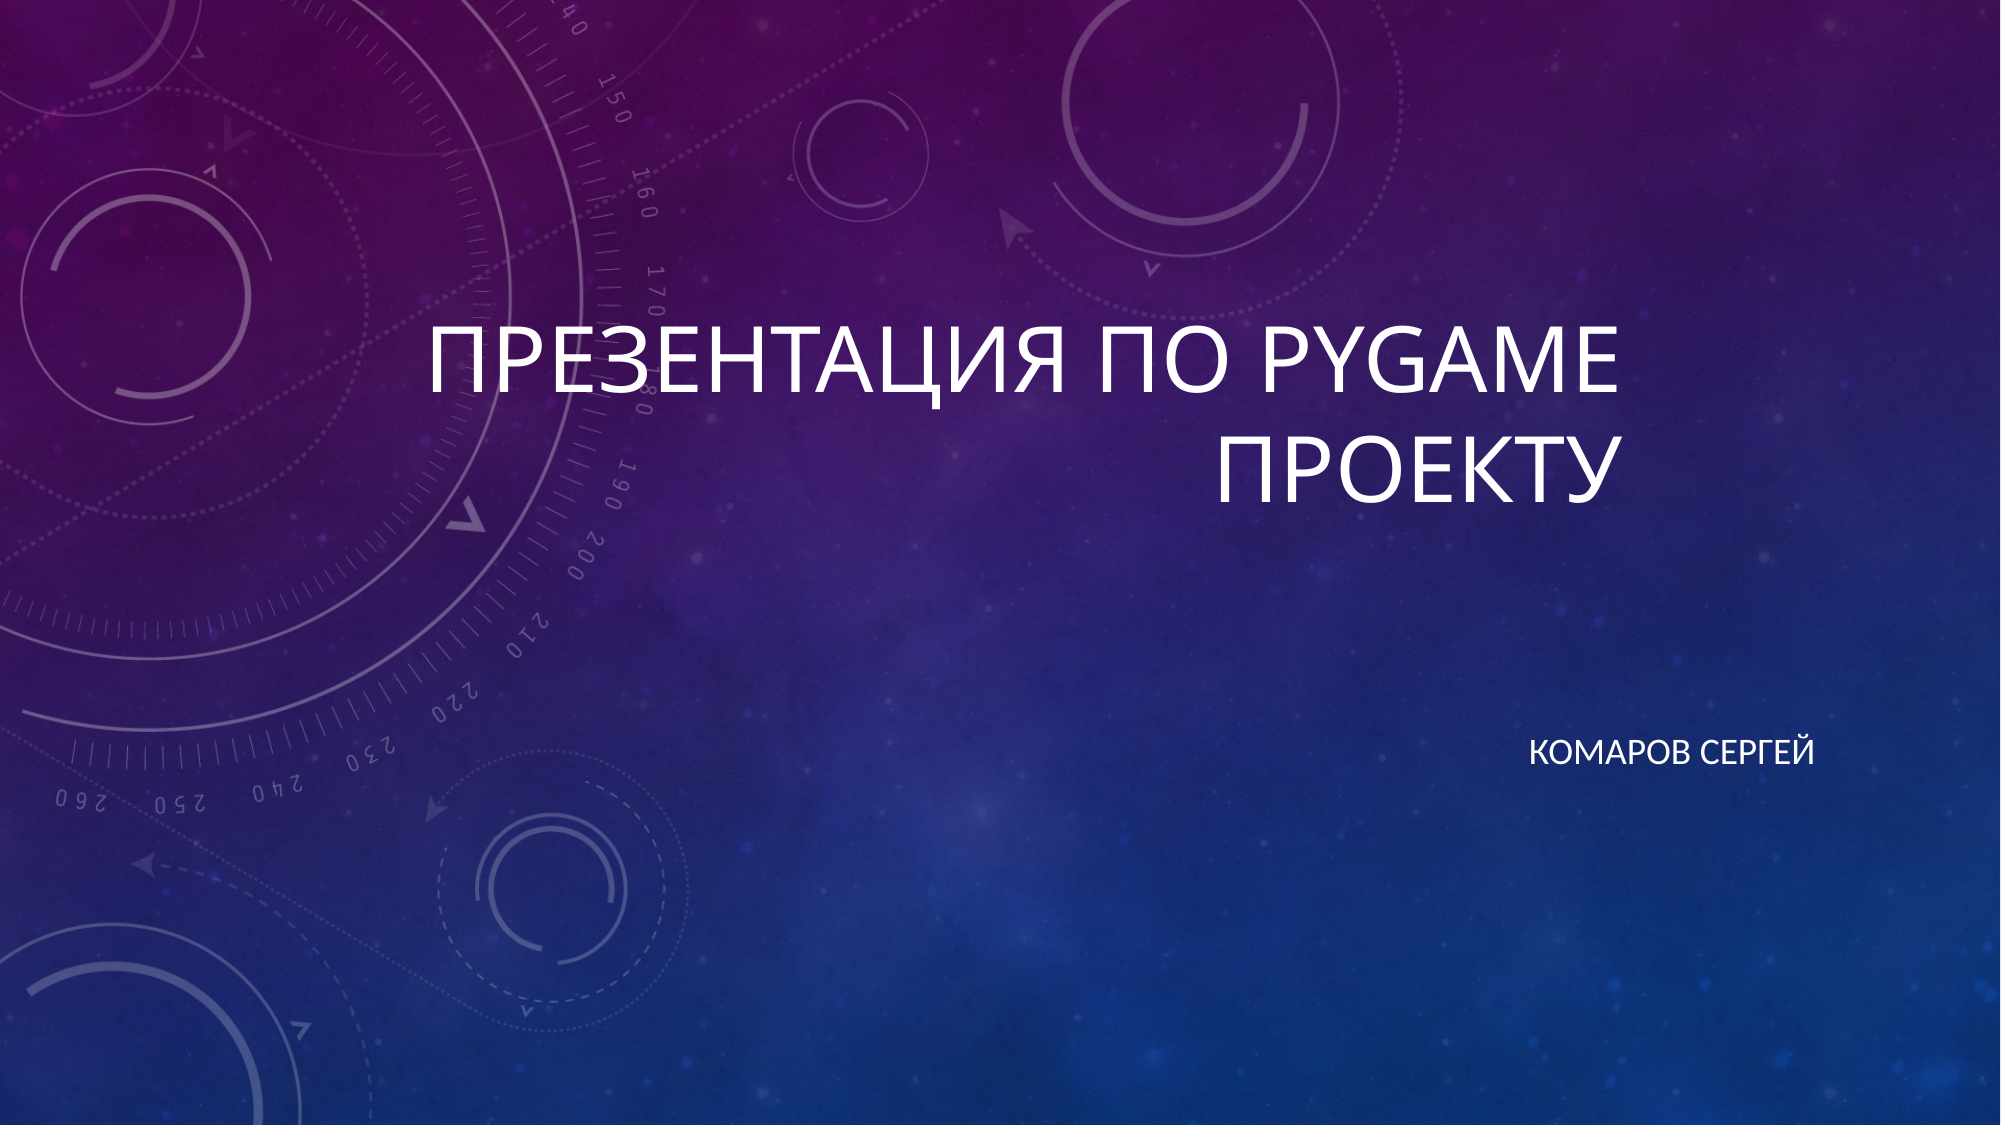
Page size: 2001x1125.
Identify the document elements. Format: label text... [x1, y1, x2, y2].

subtitle Комаров Сергей [650, 719, 1831, 950]
picture [0, 0, 2001, 1125]
title Презентация по Pygame проекту [190, 89, 1639, 529]
